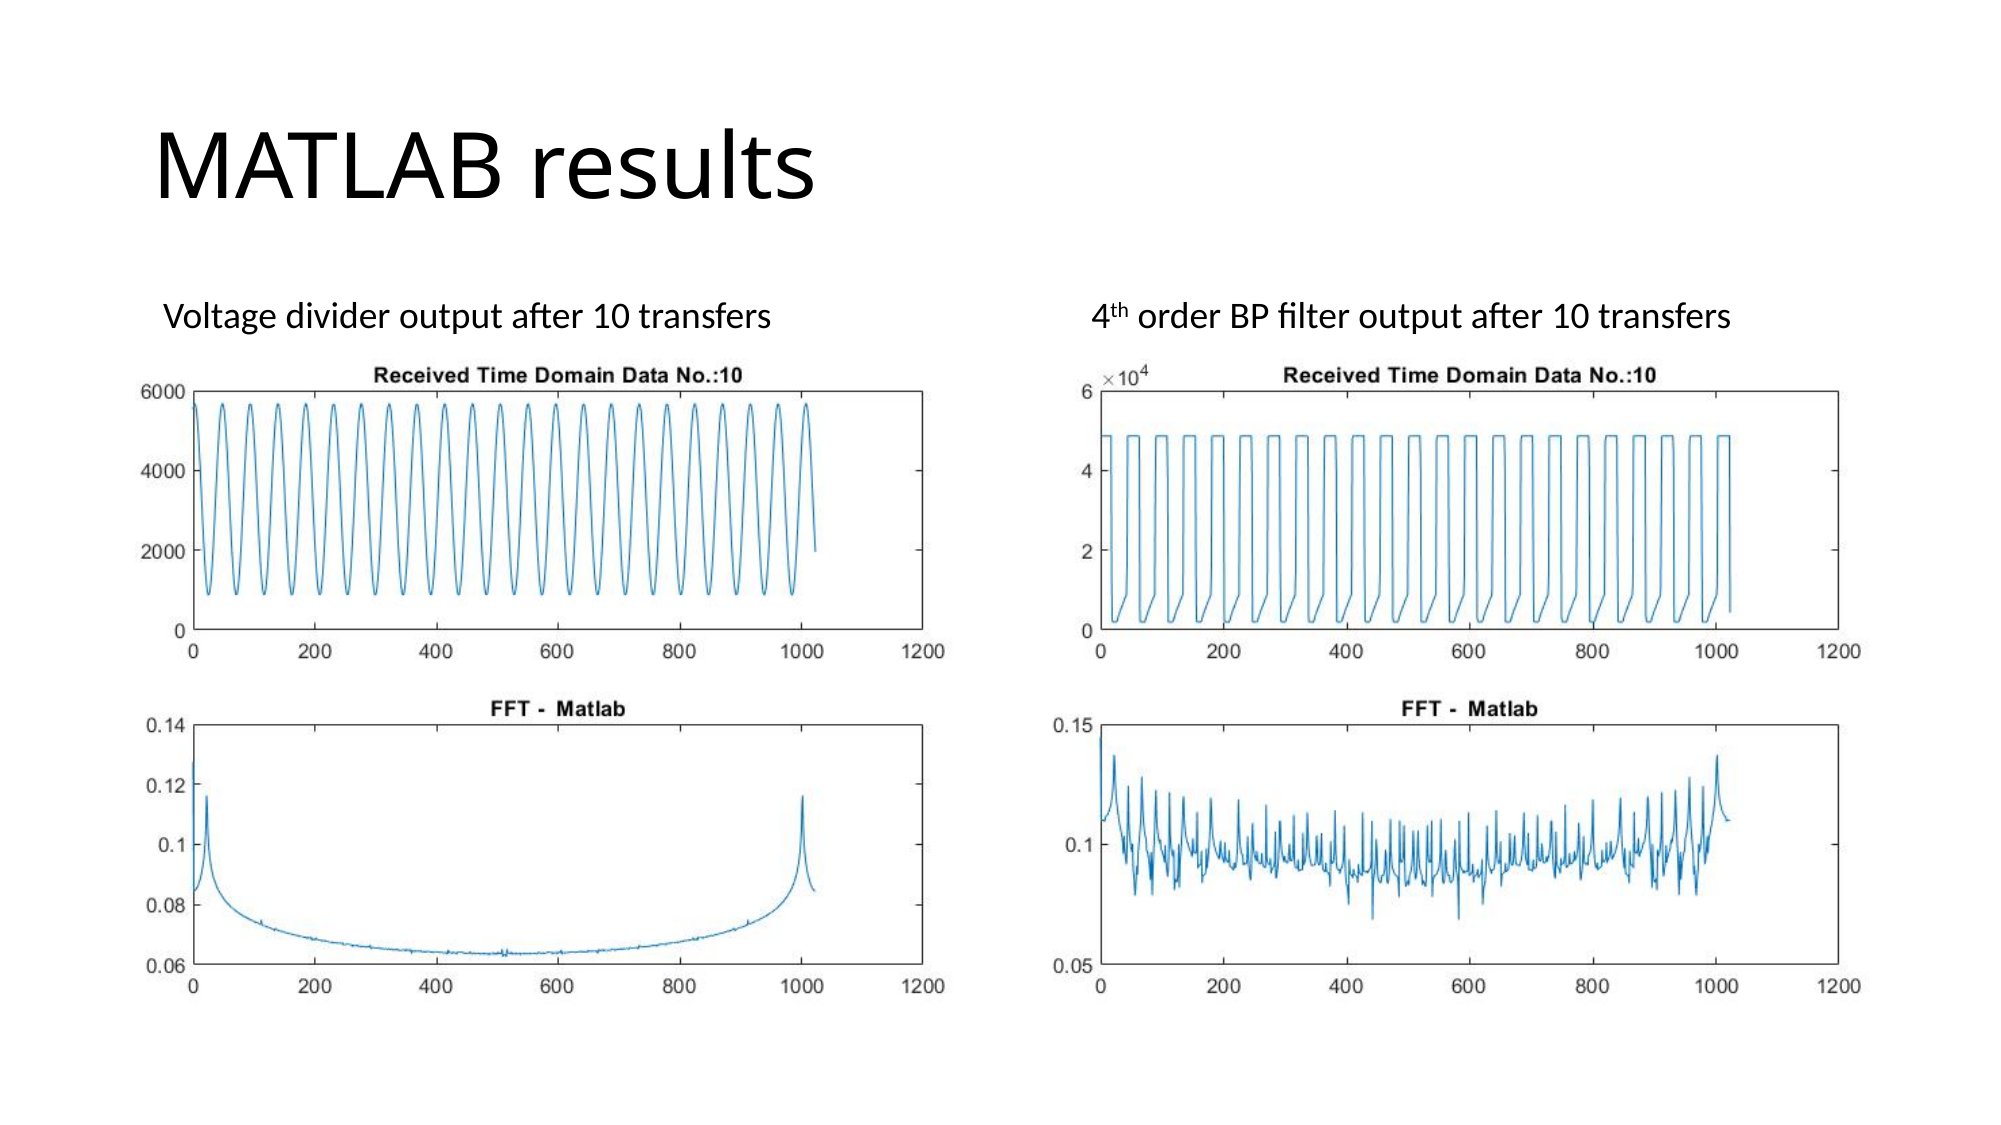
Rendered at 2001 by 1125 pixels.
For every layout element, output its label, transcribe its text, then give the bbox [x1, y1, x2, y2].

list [1012, 337, 1929, 1043]
text_box Voltage divider output after 10 transfers [148, 283, 924, 337]
text_box 4th order BP filter output after 10 transfers [1076, 283, 1852, 337]
title MATLAB results [137, 59, 1863, 278]
picture [71, 337, 1012, 1043]
